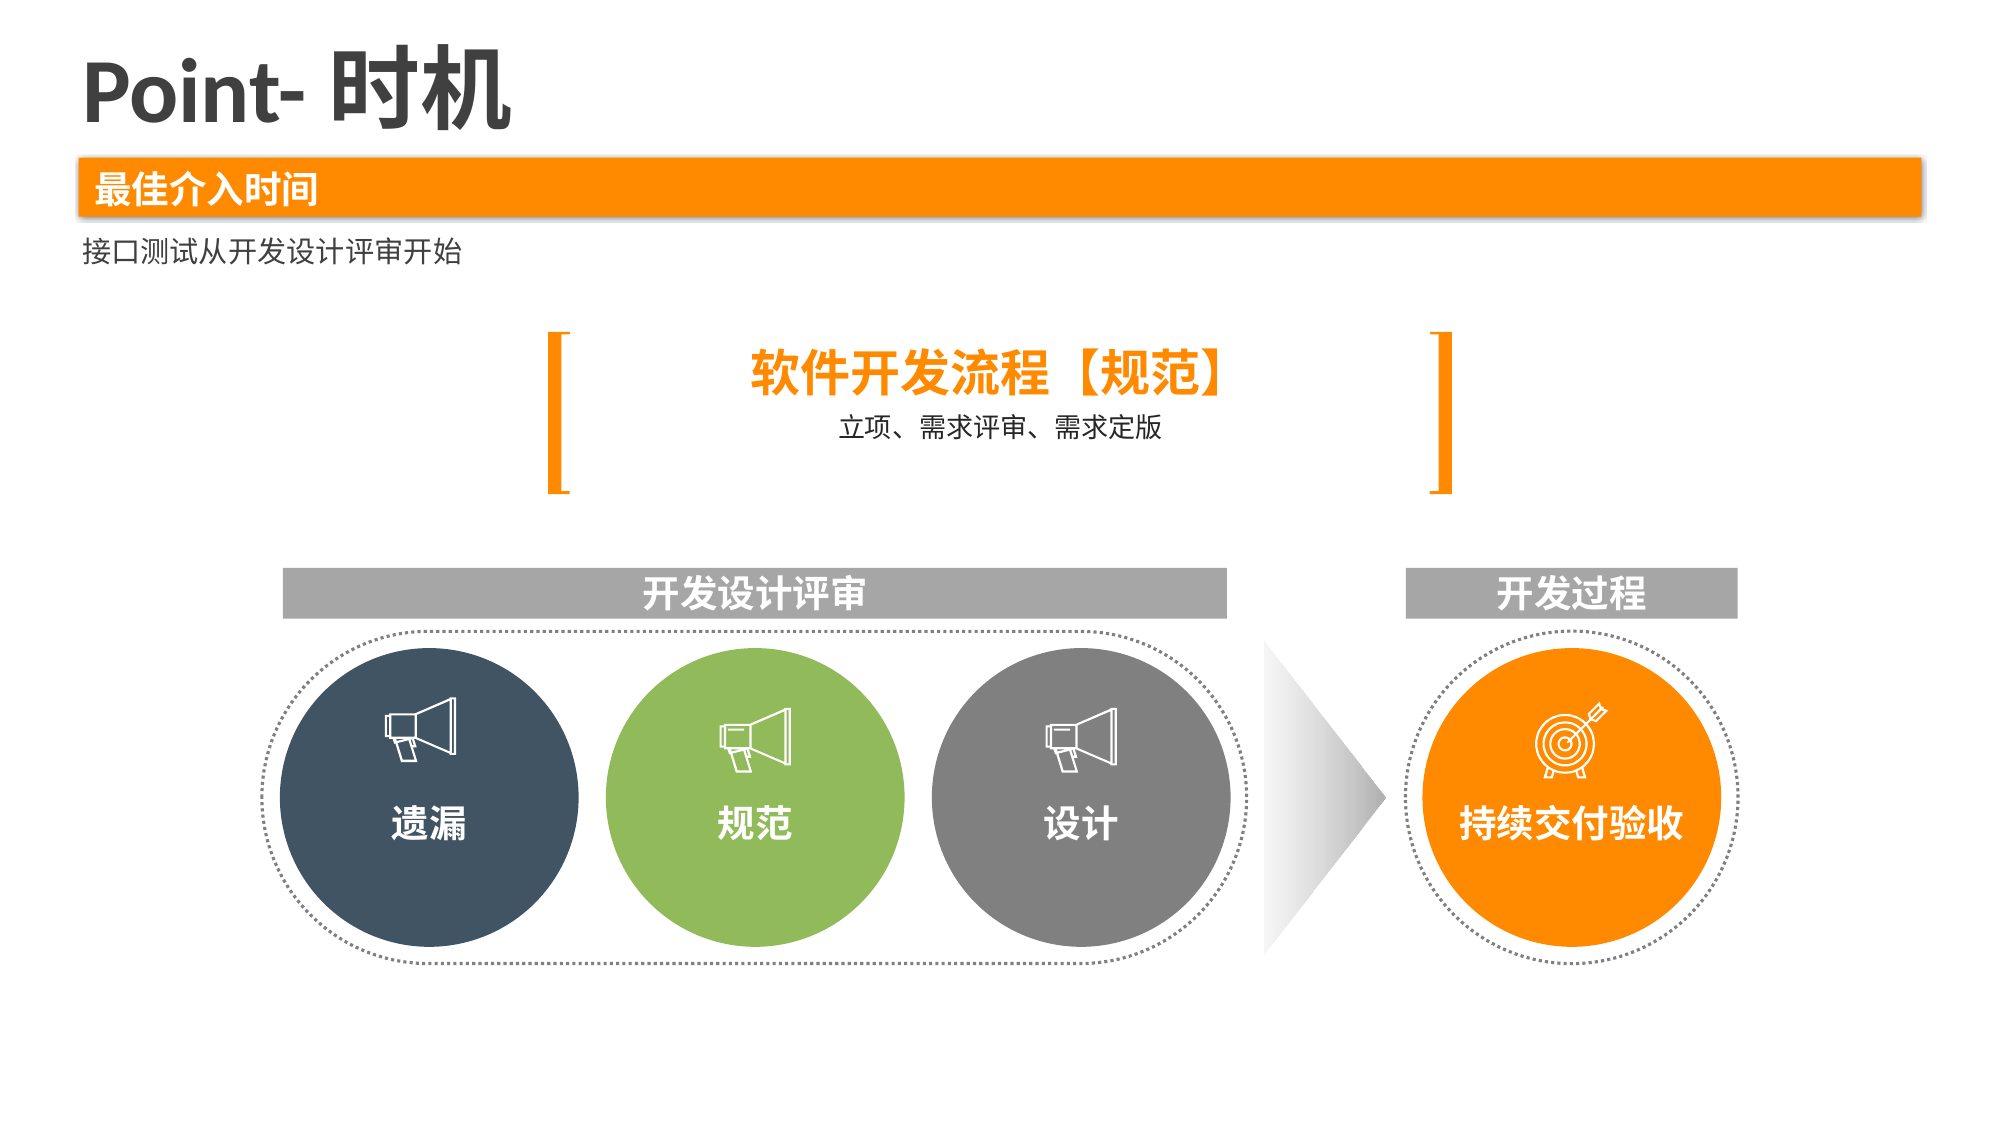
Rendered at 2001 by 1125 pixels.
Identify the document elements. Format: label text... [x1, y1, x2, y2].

text_box Point-时机 [82, 51, 1922, 140]
text_box [78, 157, 1922, 218]
text_box 接口测试从开发设计评审开始 [82, 233, 1922, 269]
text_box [1405, 631, 1739, 964]
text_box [547, 331, 1452, 495]
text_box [261, 631, 1247, 964]
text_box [282, 562, 1228, 624]
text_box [607, 348, 1393, 443]
text_box [1263, 638, 1387, 957]
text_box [1405, 562, 1738, 624]
text_box 最佳介入时间 [94, 166, 1849, 212]
